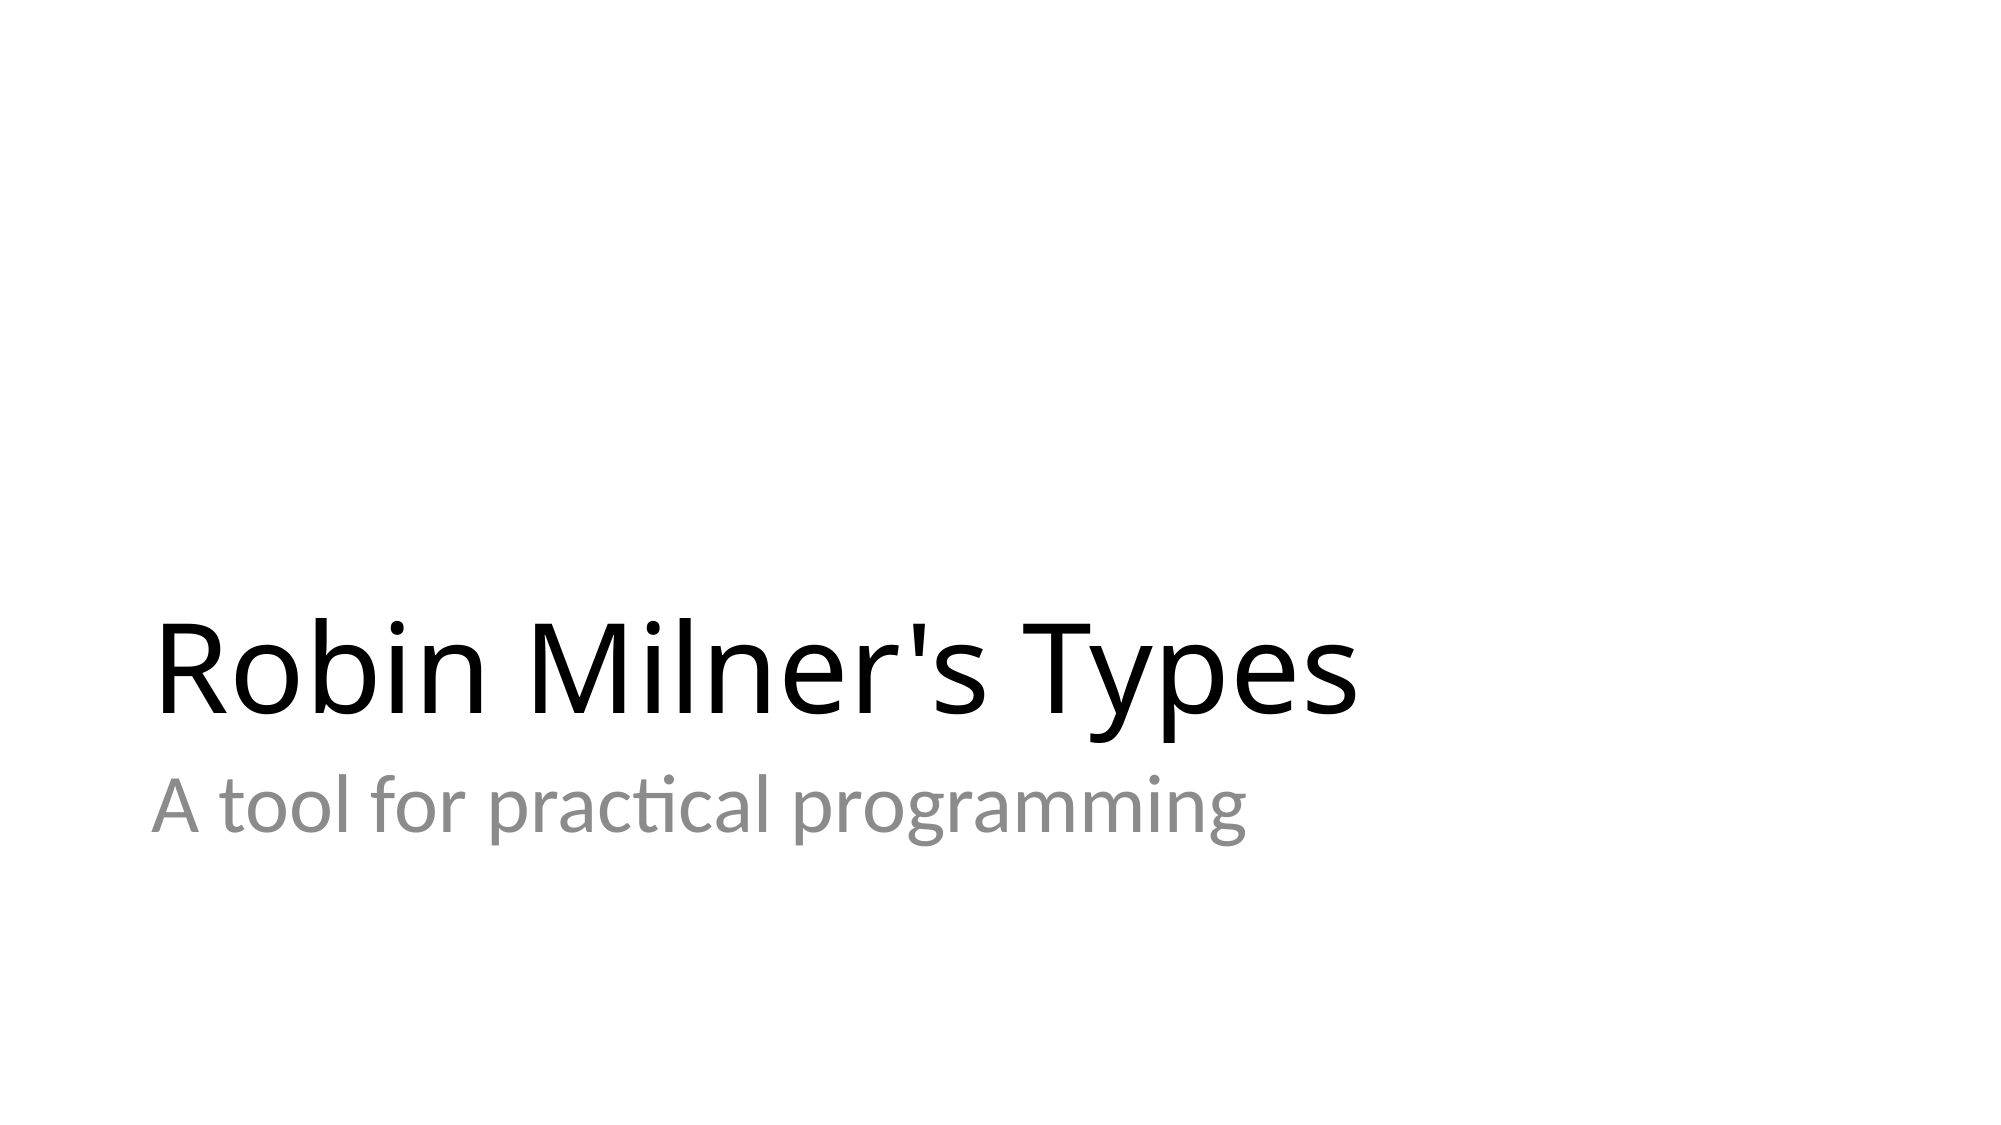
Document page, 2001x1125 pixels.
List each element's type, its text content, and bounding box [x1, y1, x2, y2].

title Robin Milner's Types [136, 280, 1862, 749]
list A tool for practical programming [136, 752, 1862, 999]
